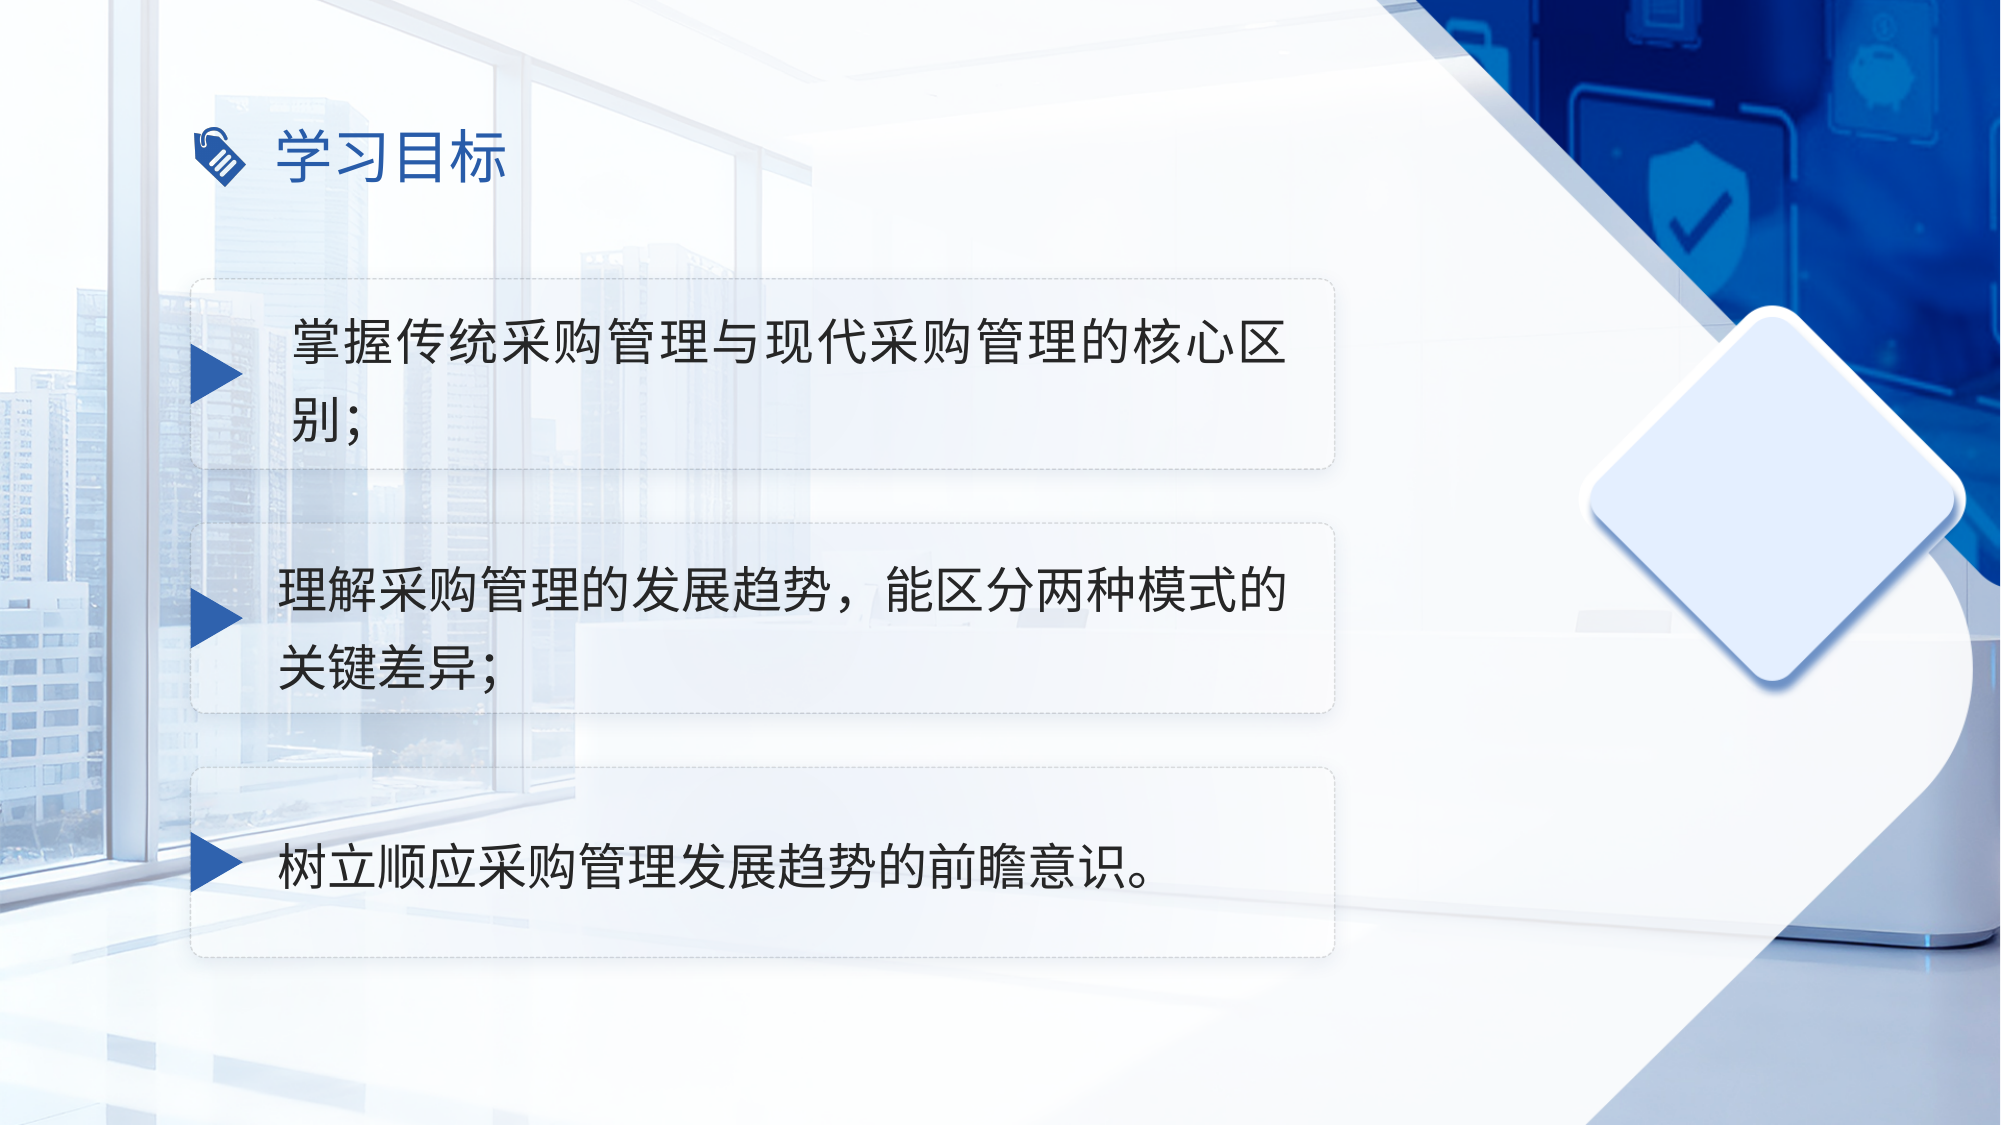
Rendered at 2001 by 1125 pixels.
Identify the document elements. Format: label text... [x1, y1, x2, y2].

text_box [189, 766, 1336, 959]
text_box [189, 585, 245, 651]
text_box [189, 522, 1336, 715]
text_box 理解采购管理的发展趋势，能区分两种模式的关键差异； [277, 539, 1289, 697]
text_box 树立顺应采购管理发展趋势的前瞻意识。 [277, 805, 1289, 896]
text_box 掌握传统采购管理与现代采购管理的核心区别； [291, 270, 1289, 449]
text_box [189, 277, 1336, 471]
text_box 学习目标 [259, 107, 662, 204]
text_box [189, 829, 245, 895]
picture [0, 0, 2001, 1125]
text_box [189, 341, 245, 407]
